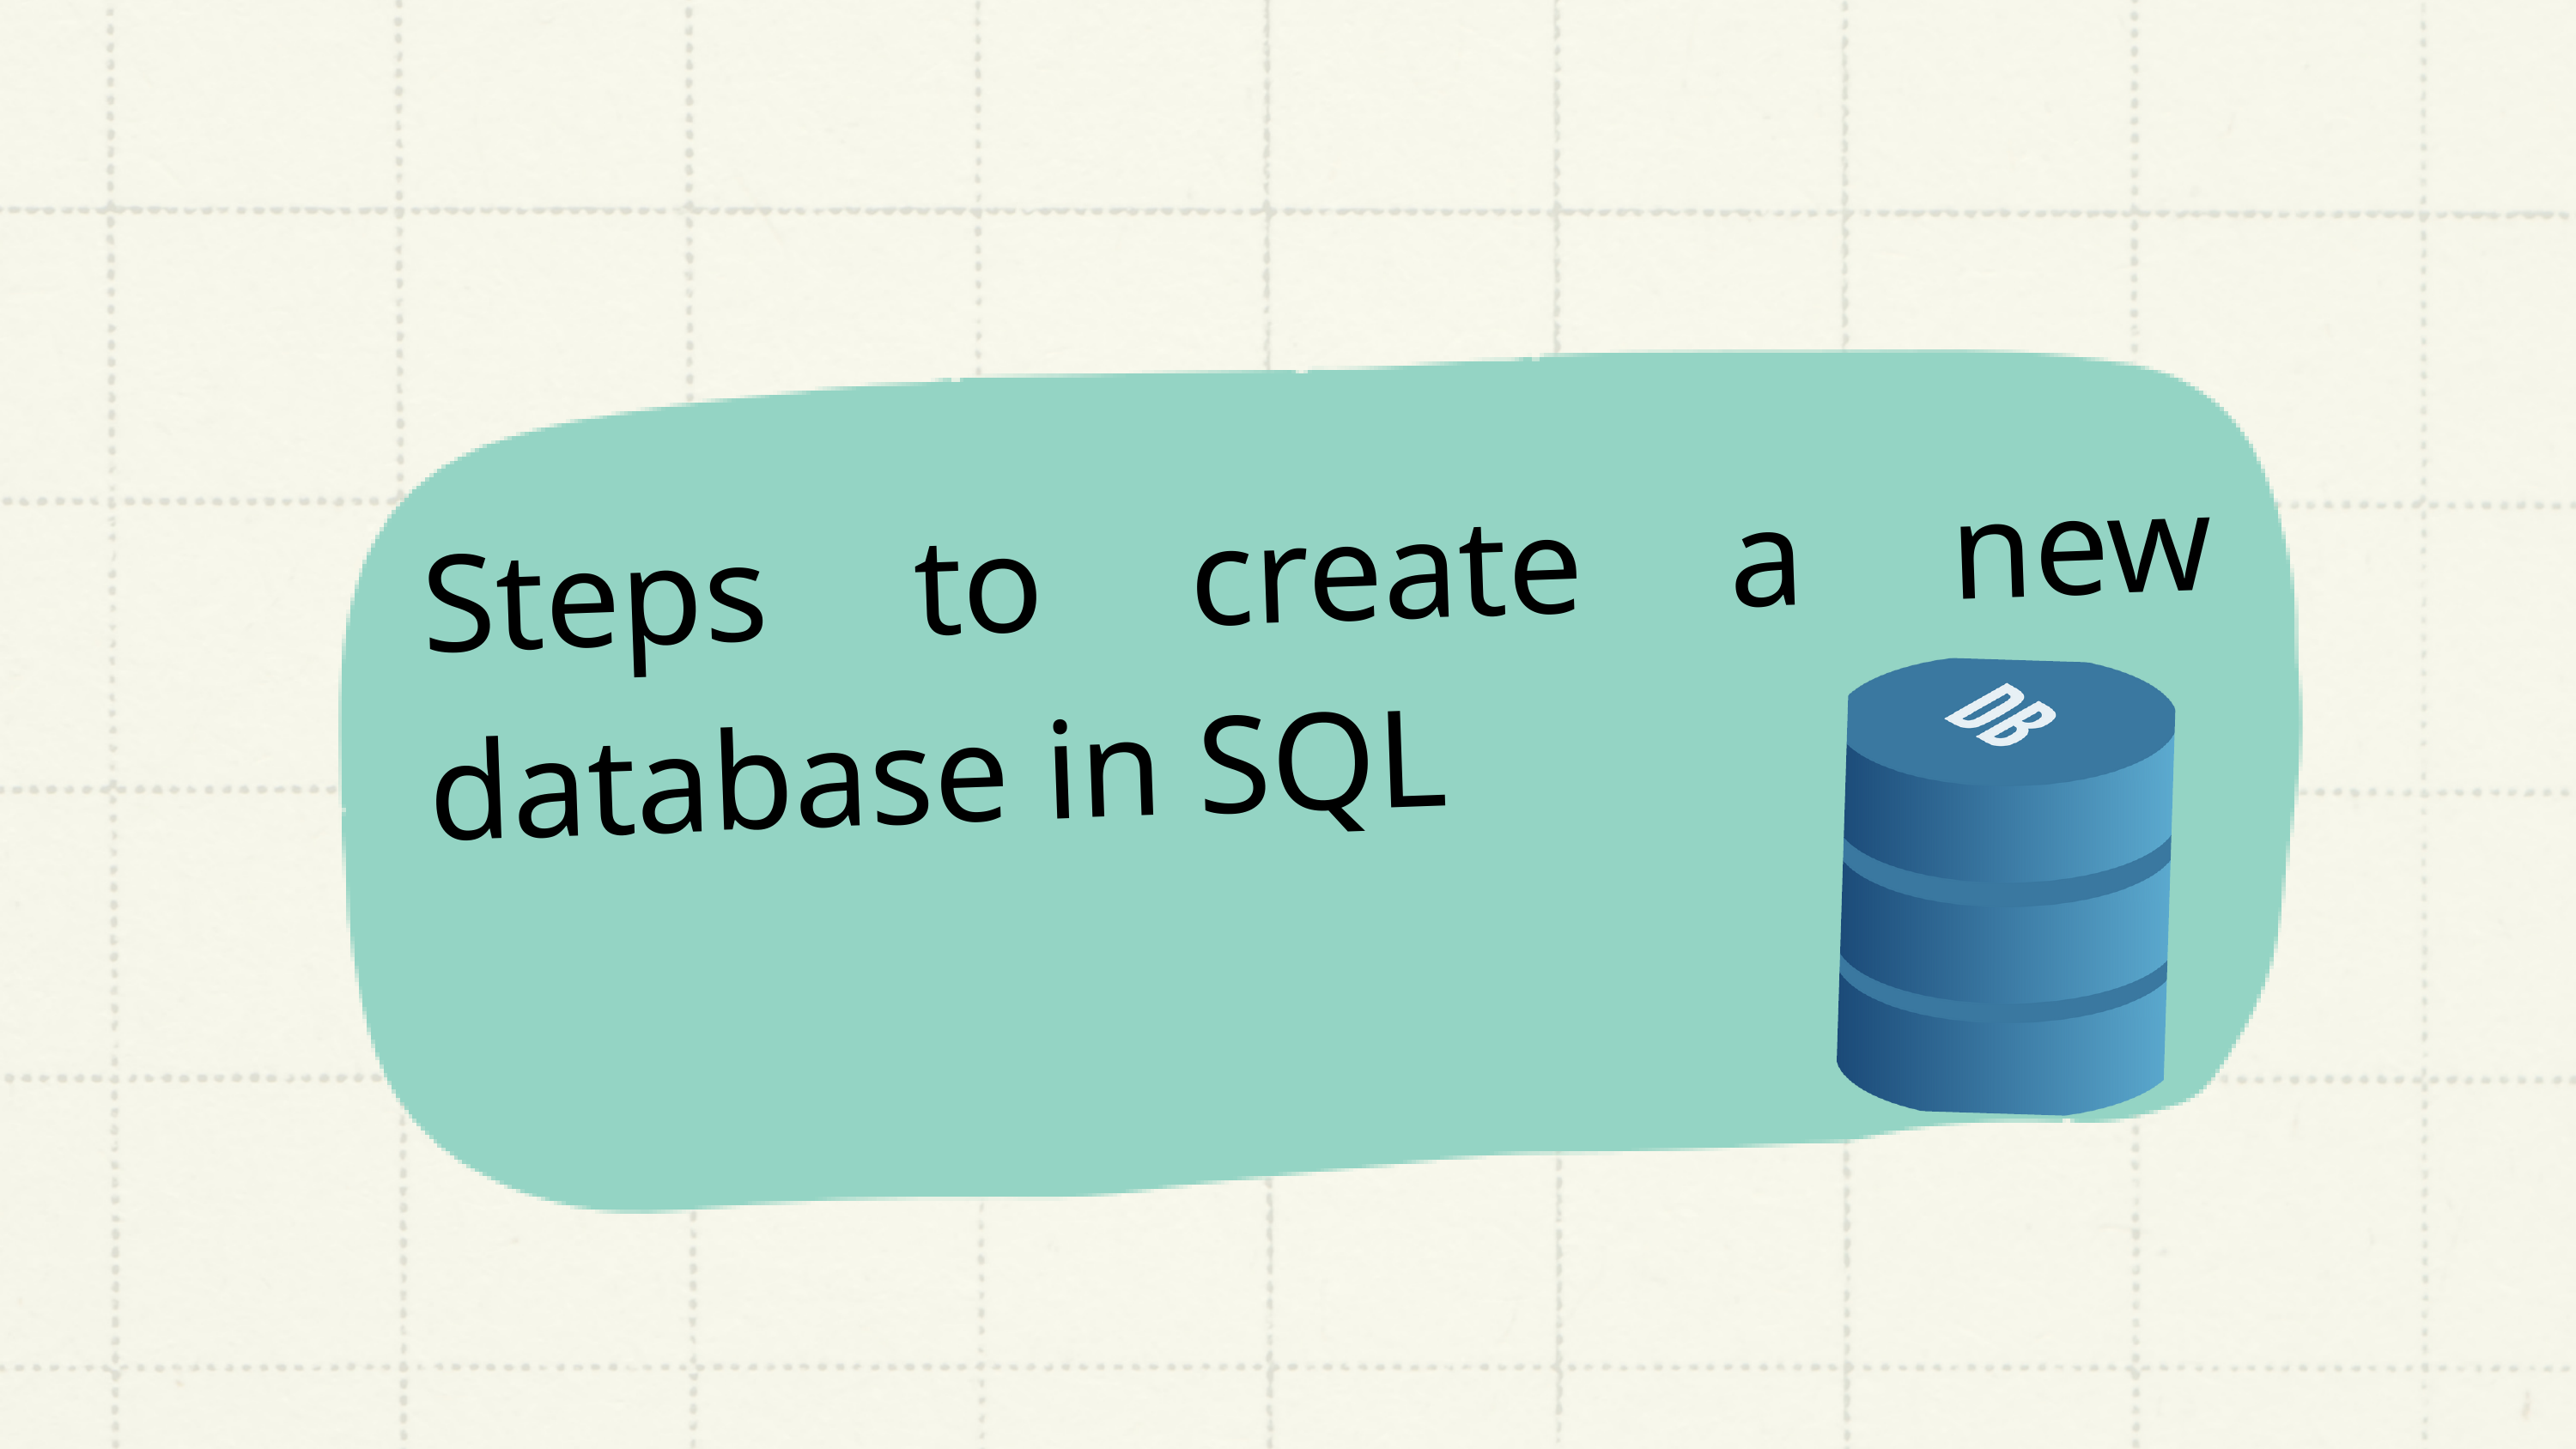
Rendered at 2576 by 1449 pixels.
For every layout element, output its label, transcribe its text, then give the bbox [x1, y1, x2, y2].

text_box [337, 349, 2303, 1218]
text_box [0, 0, 2576, 1449]
text_box Steps to create a new database in SQL [418, 427, 2222, 868]
text_box [1835, 654, 2178, 1119]
